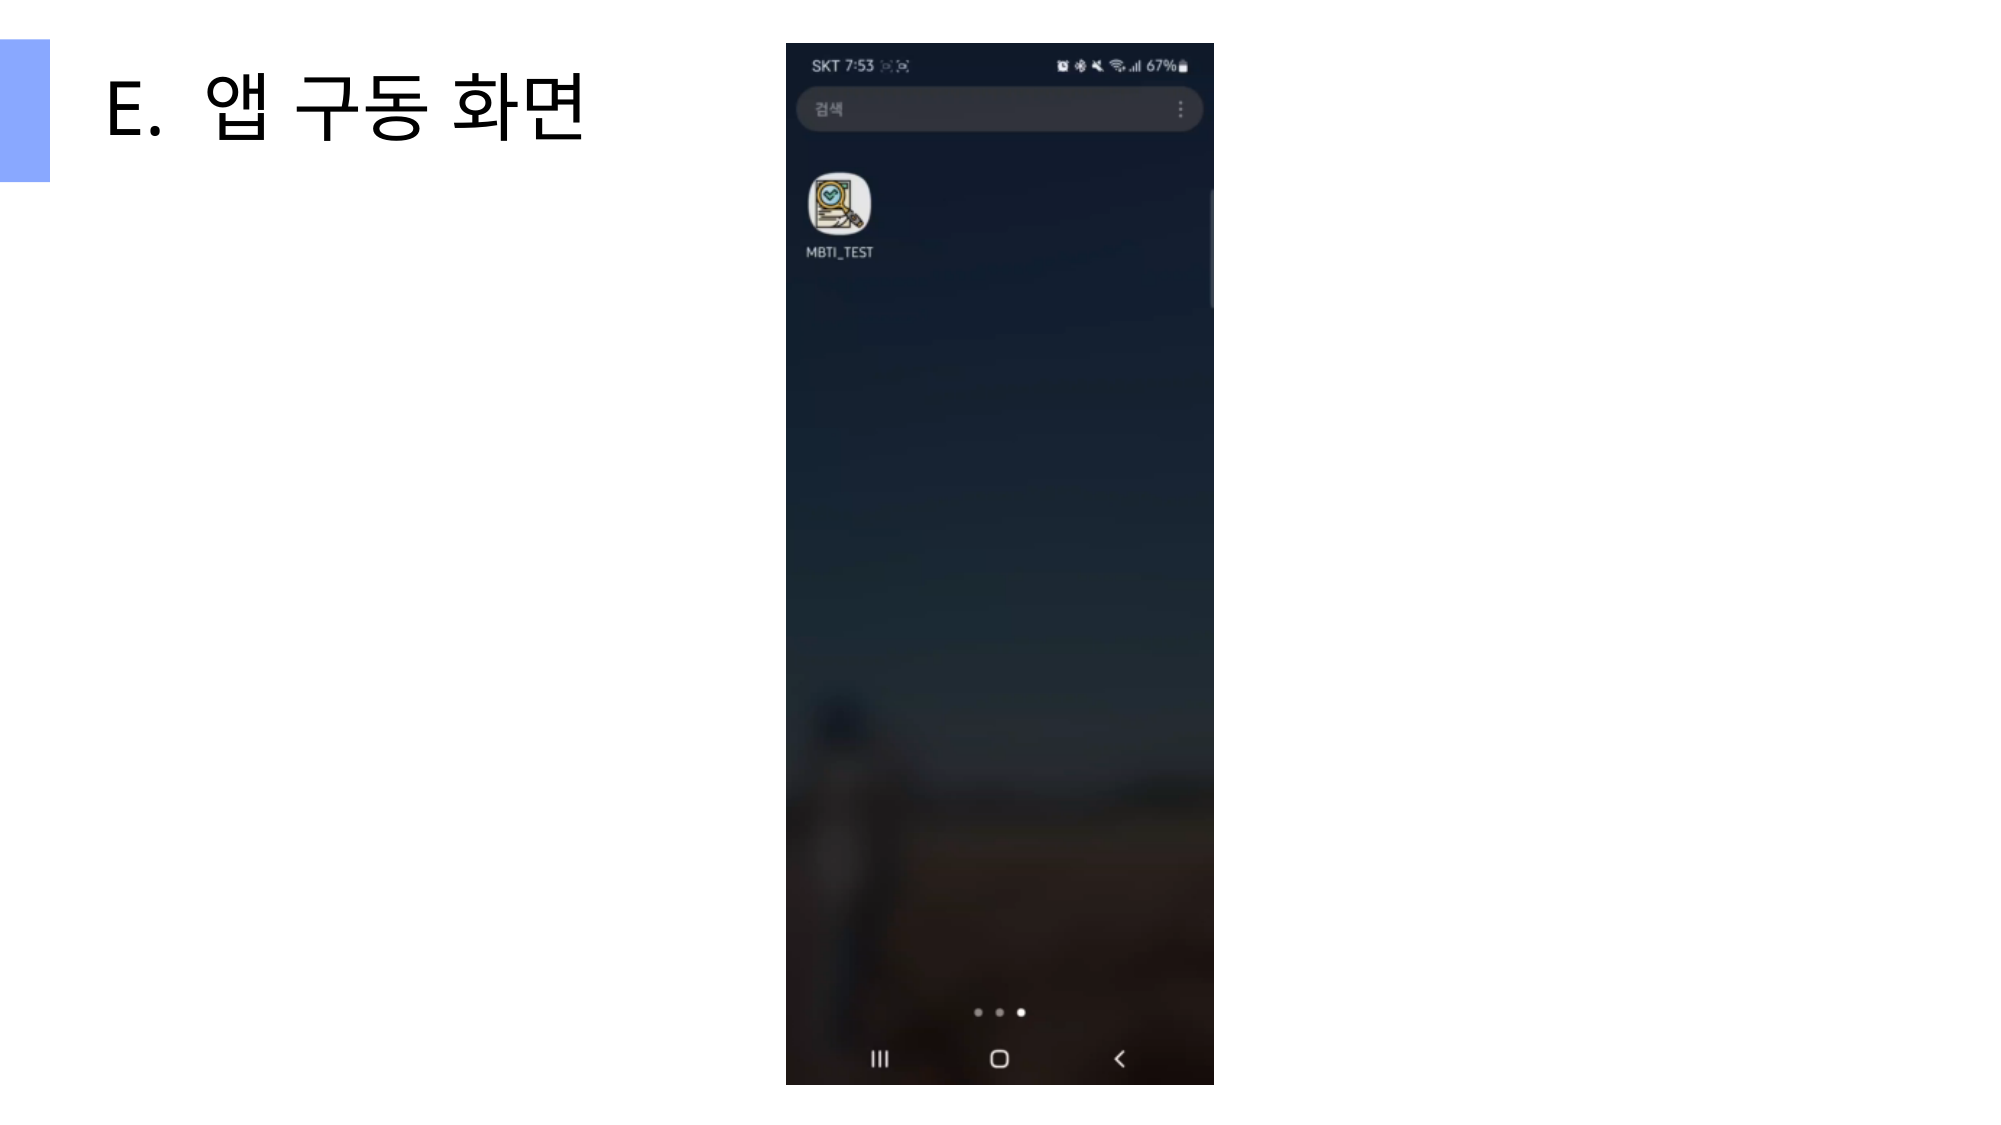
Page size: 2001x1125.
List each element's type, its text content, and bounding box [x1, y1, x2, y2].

text_box [0, 38, 51, 183]
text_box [785, 42, 1215, 1086]
title E. 앱 구동 화면 [51, 39, 2000, 183]
